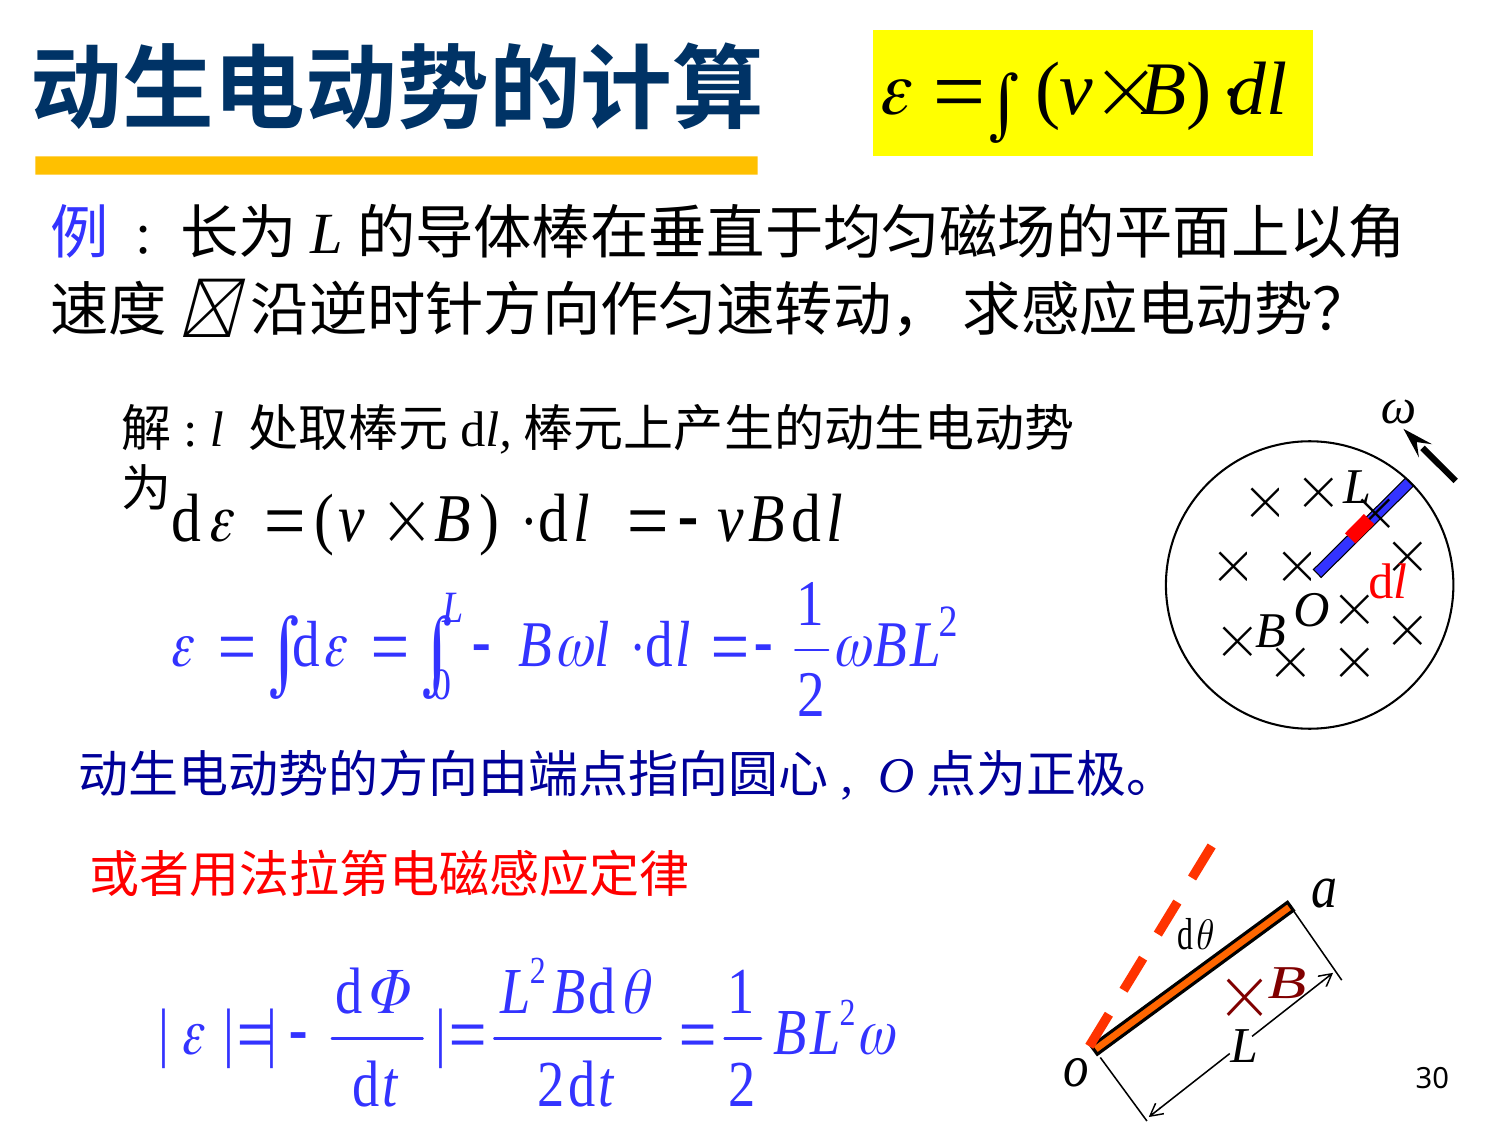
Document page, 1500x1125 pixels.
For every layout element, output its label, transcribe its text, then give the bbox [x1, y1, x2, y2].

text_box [164, 563, 966, 726]
text_box 例 : 长为L的导体棒在垂直于均匀磁场的平面上以角速度  沿逆时针方向作匀速转动， 求感应电动势？ [35, 181, 1454, 350]
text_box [872, 29, 1314, 157]
text_box [35, 156, 758, 175]
text_box 动生电动势的方向由端点指向圆心, O点为正极。 [63, 735, 1397, 810]
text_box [164, 473, 857, 563]
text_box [153, 939, 909, 1118]
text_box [1055, 845, 1349, 1122]
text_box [1353, 516, 1454, 617]
text_box 或者用法拉第电磁感应定律 [74, 834, 705, 910]
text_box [1365, 366, 1467, 480]
text_box 动生电动势的计算 [15, 21, 826, 147]
text_box 解: l 处取棒元dl,棒元上产生的动生电动势为 [106, 388, 1127, 524]
slide_number 30 [1352, 1031, 1465, 1107]
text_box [1165, 440, 1454, 729]
